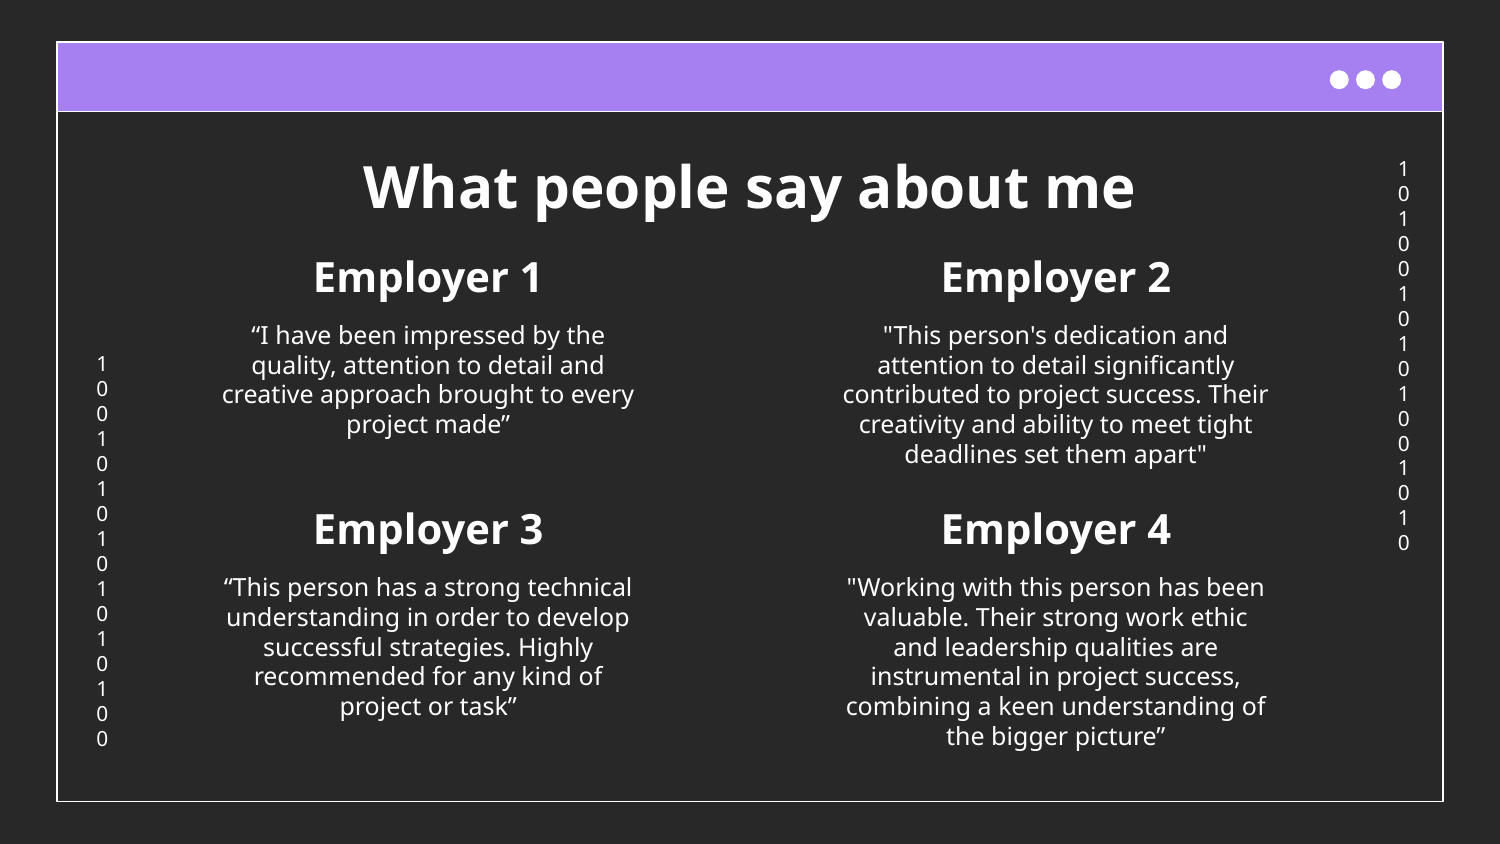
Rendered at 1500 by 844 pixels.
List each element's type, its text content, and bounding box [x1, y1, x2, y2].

title What people say about me [118, 135, 1382, 230]
subtitle “I have been impressed by the quality, attention to detail and creative approach brought to every project made” [197, 317, 659, 483]
subtitle "This person's dedication and attention to detail significantly contributed to project success. Their creativity and ability to meet tight deadlines set them apart" [825, 317, 1287, 483]
subtitle Employer 1 [197, 254, 659, 317]
subtitle Employer 3 [197, 506, 659, 556]
subtitle Employer 2 [825, 254, 1287, 317]
subtitle “This person has a strong technical understanding in order to develop successful strategies. Highly recommended for any kind of project or task” [197, 556, 659, 735]
subtitle Employer 4 [825, 506, 1287, 568]
subtitle "Working with this person has been valuable. Their strong work ethic and leadership qualities are instrumental in project success, combining a keen understanding of the bigger picture” [825, 568, 1287, 735]
